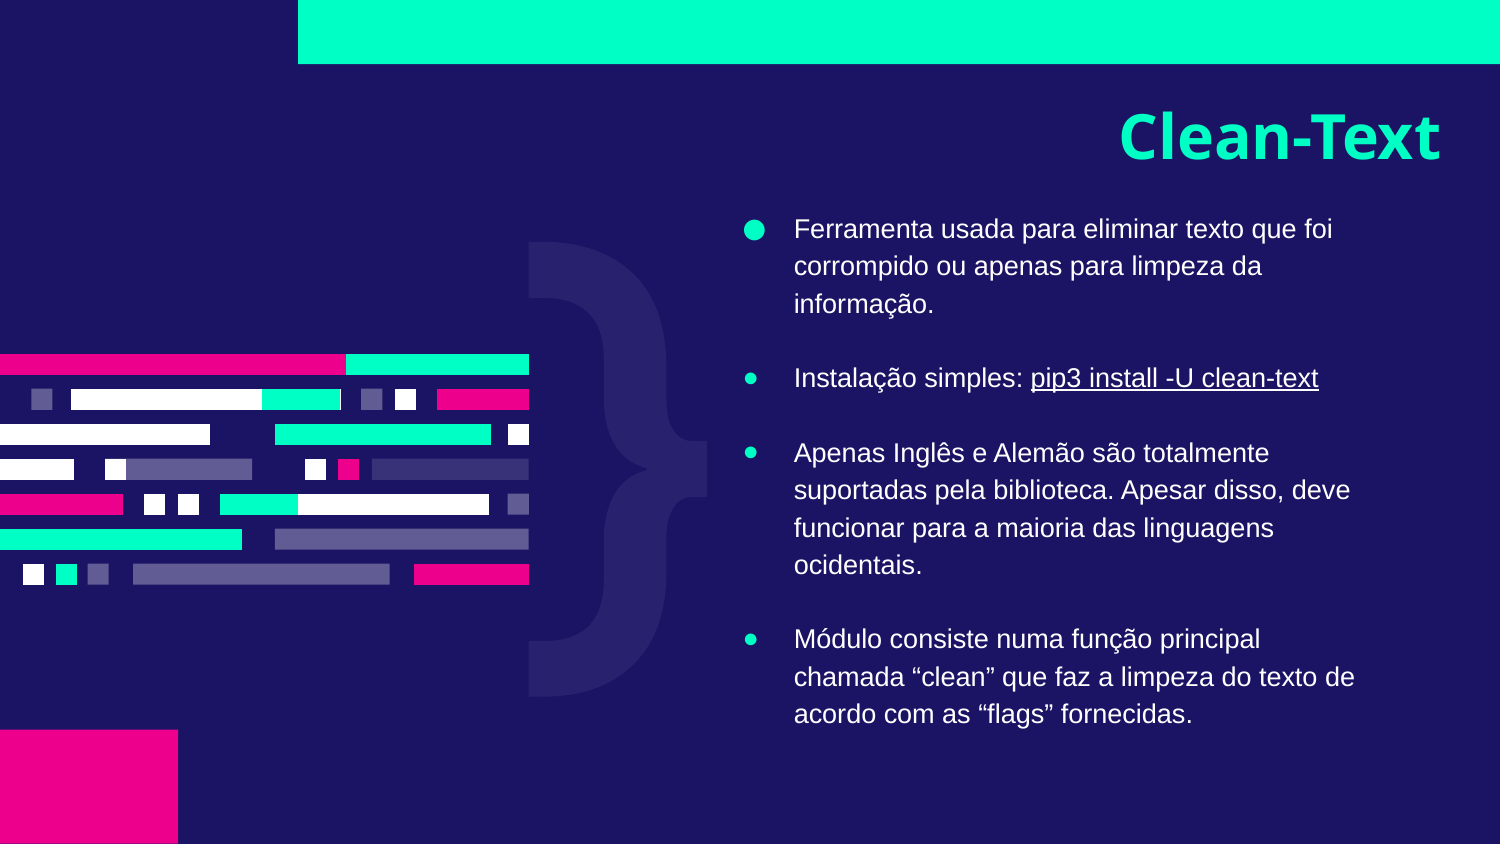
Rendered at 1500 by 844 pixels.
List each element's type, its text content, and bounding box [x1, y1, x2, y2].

title Clean-Text [806, 81, 1457, 192]
list Ferramenta usada para eliminar texto que foi corrompido ou apenas para limpeza da informação. Instalação simples: pip3 install -U clean-text Apenas Inglês e Alemão são totalmente suportadas pela biblioteca. Apesar disso, deve funcionar para a maioria das linguagens ocidentais. Módulo consiste numa função principal chamada “clean” que faz a limpeza do texto de acordo com as “flags” fornecidas. [703, 191, 1393, 718]
